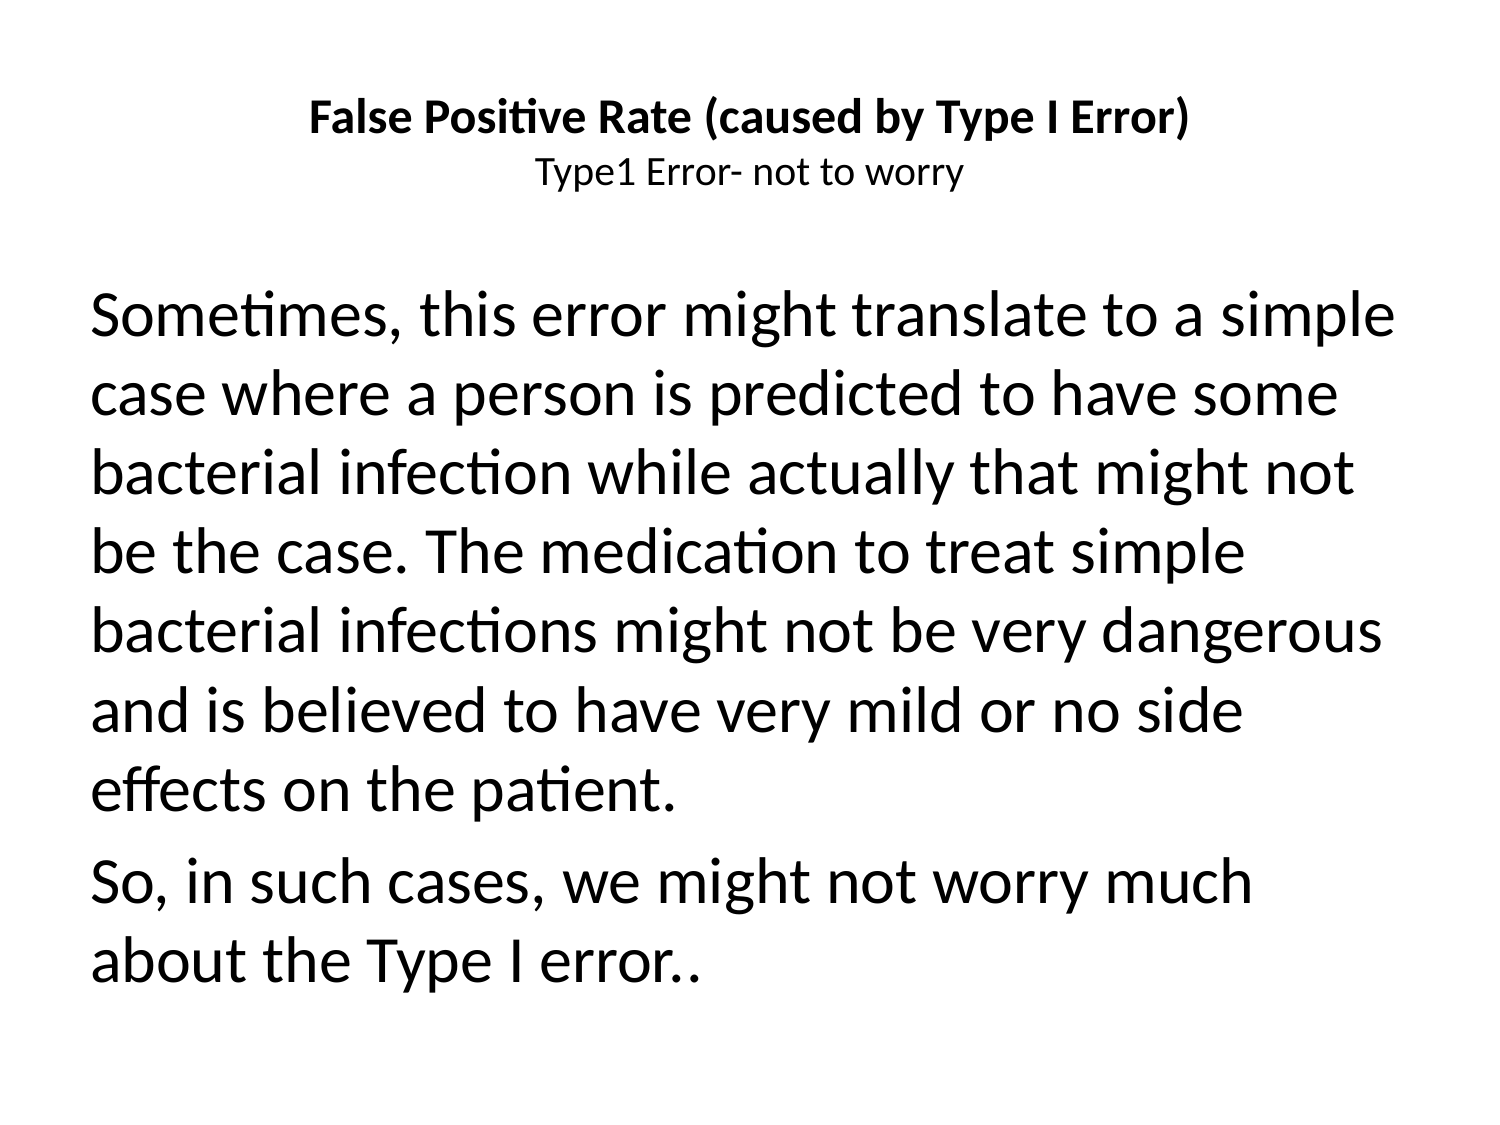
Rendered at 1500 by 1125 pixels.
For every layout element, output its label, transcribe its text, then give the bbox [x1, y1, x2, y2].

title False Positive Rate (caused by Type I Error) Type1 Error- not to worry [75, 45, 1425, 233]
list Sometimes, this error might translate to a simple case where a person is predicted to have some bacterial infection while actually that might not be the case. The medication to treat simple bacterial infections might not be very dangerous and is believed to have very mild or no side effects on the patient. So, in such cases, we might not worry much about the Type I error.. [75, 262, 1425, 1005]
